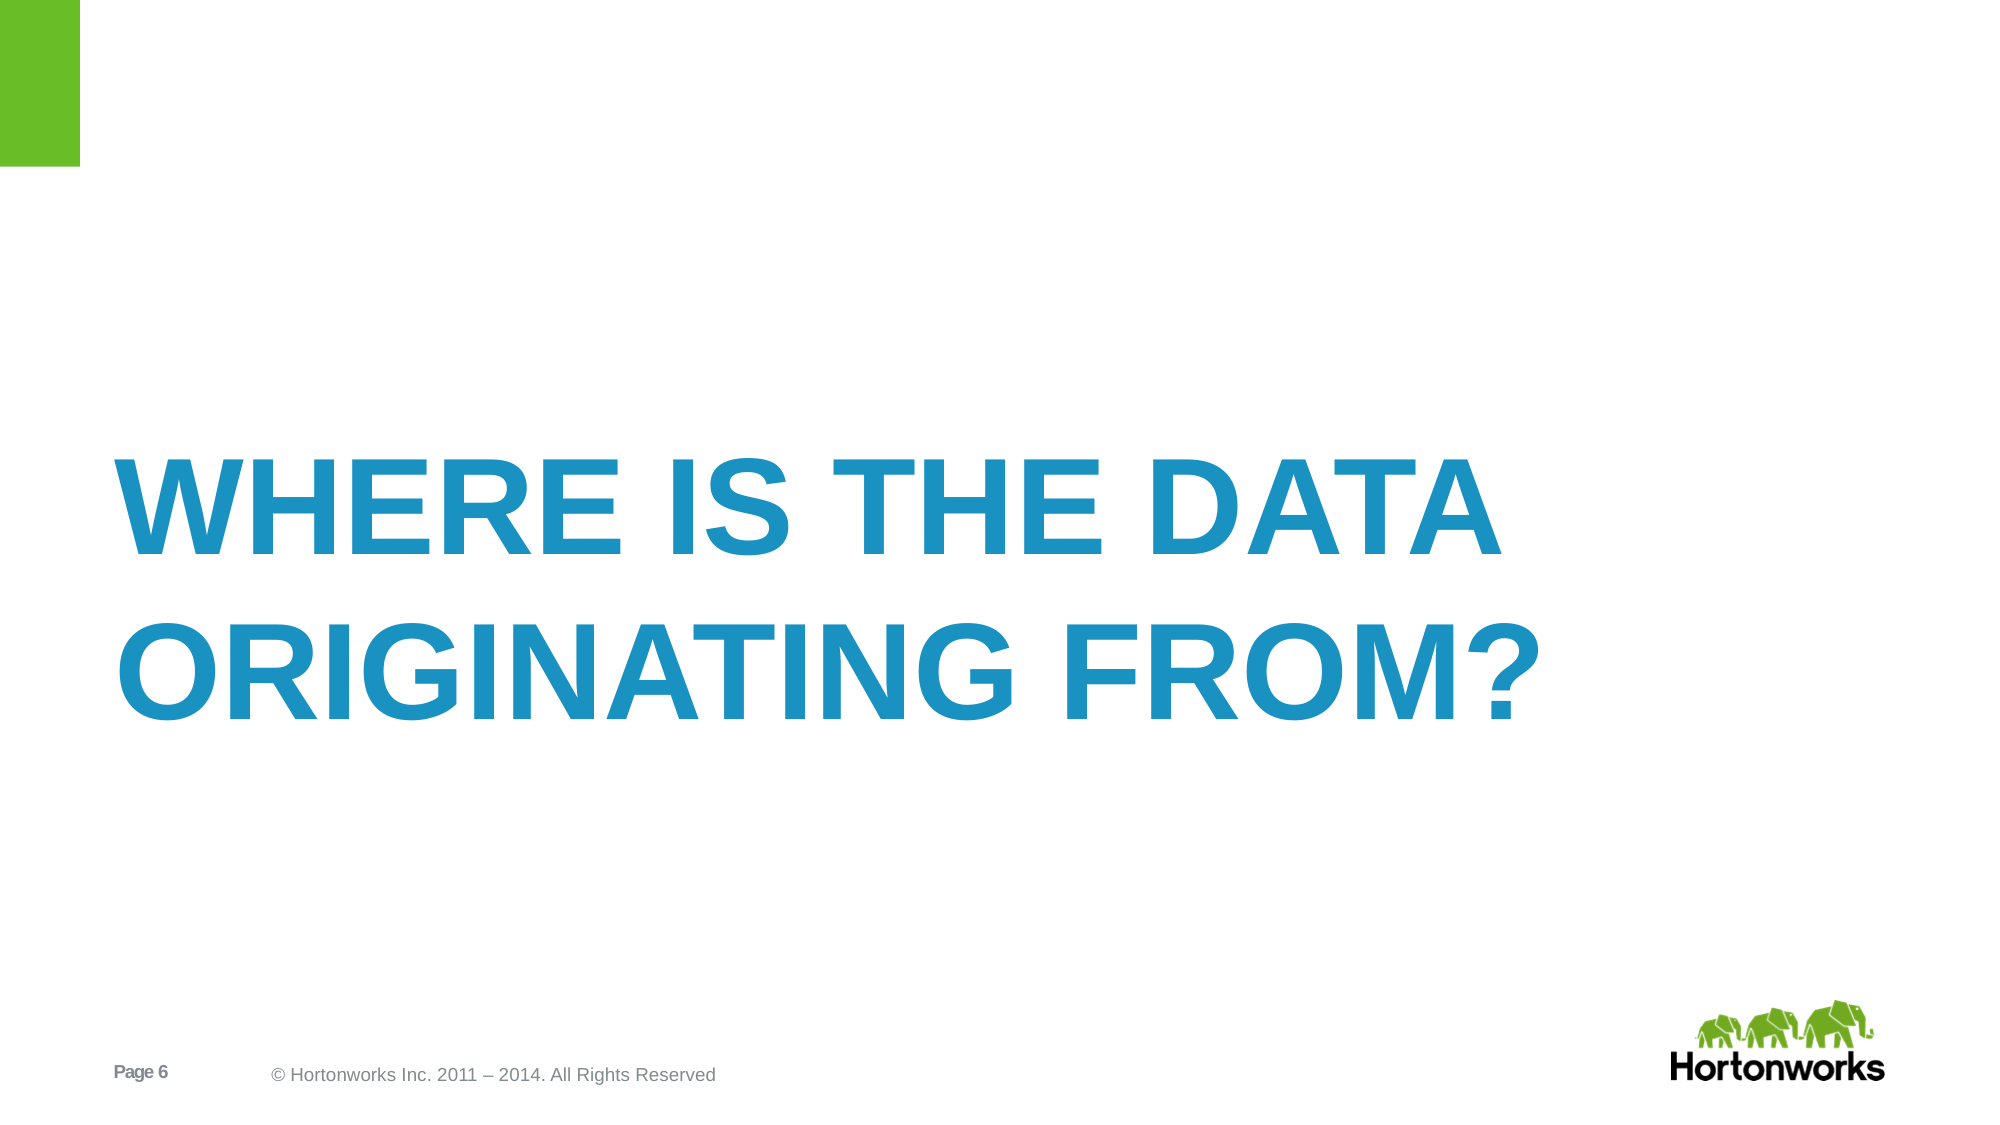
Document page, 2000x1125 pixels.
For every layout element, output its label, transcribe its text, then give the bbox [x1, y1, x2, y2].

picture [1671, 1000, 1885, 1081]
list WHERE IS THE DATA ORIGINATING FROM? [99, 181, 1900, 995]
